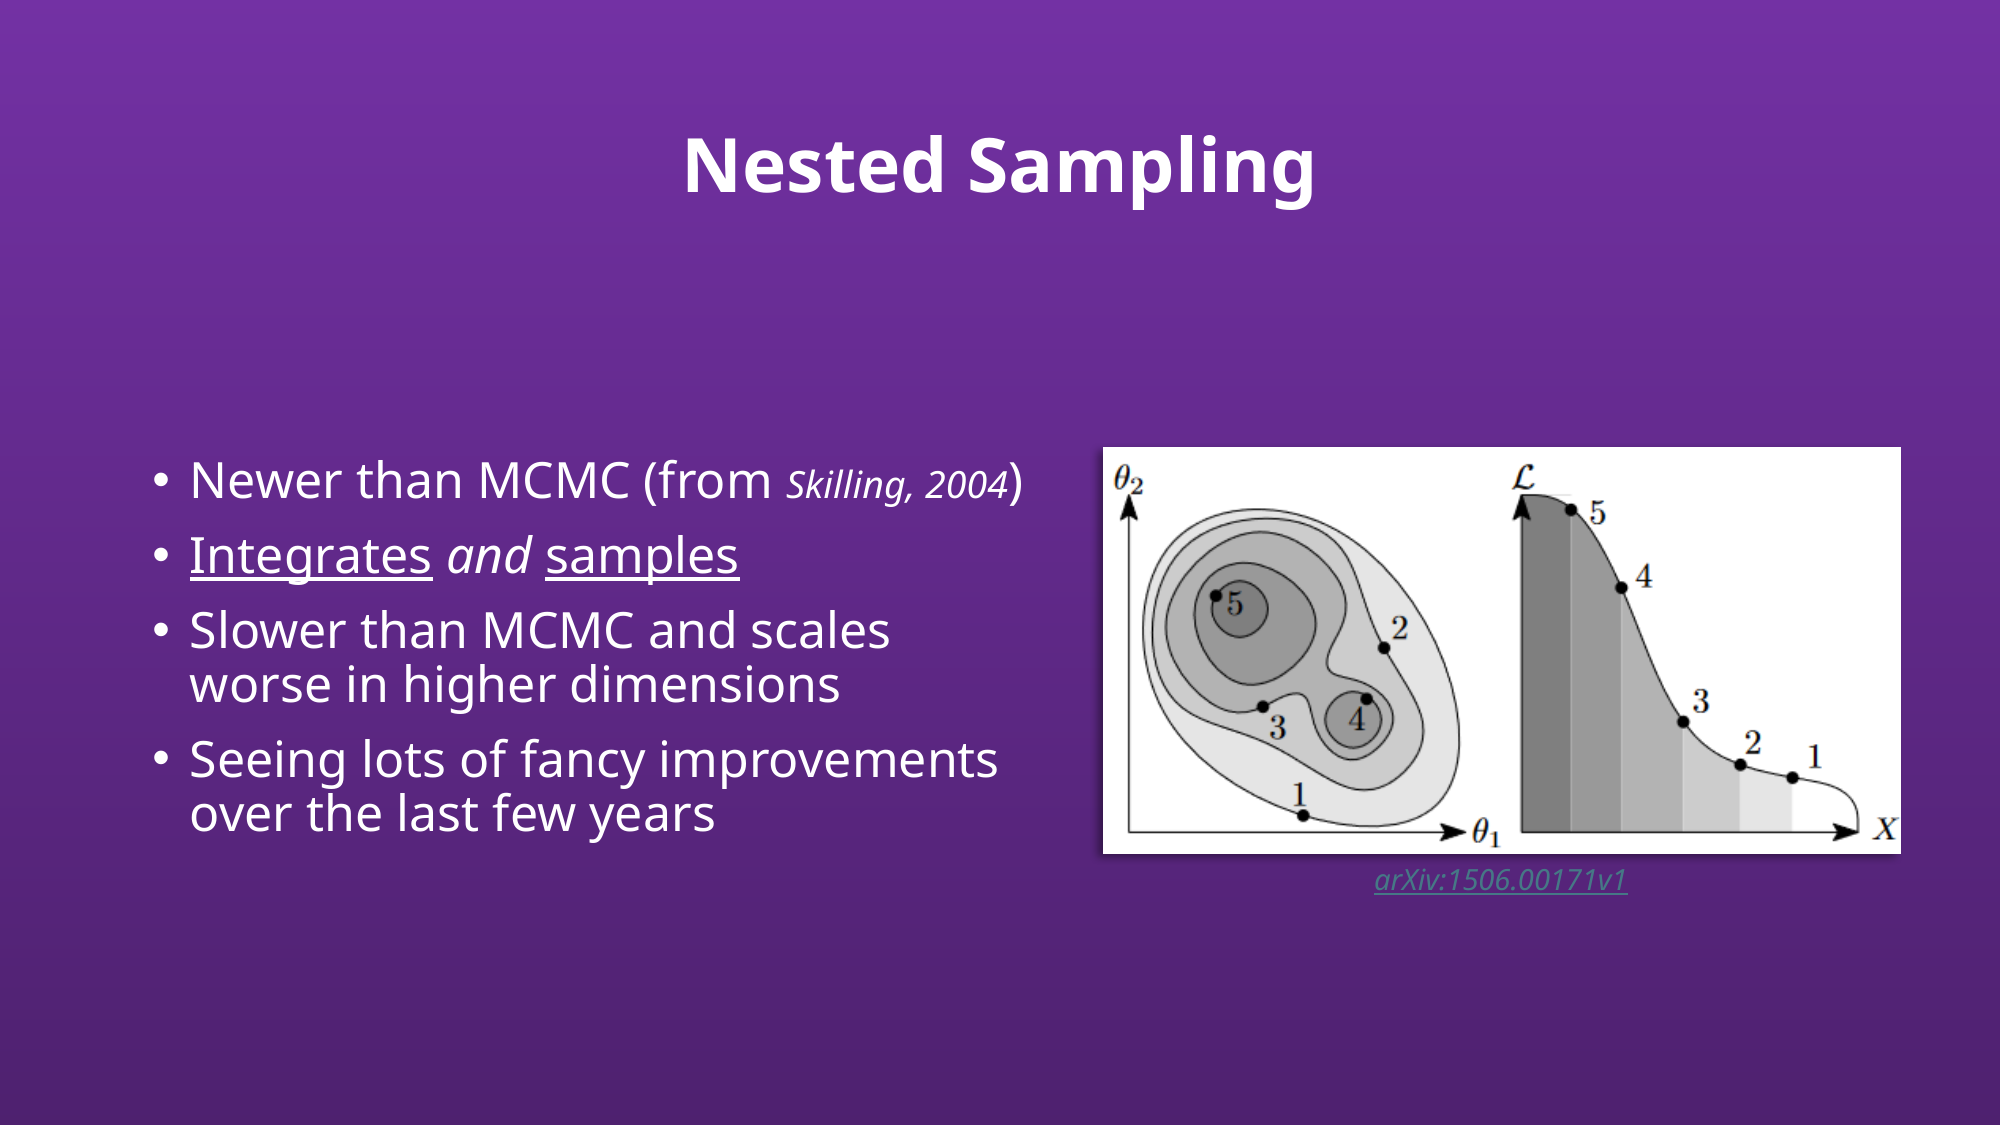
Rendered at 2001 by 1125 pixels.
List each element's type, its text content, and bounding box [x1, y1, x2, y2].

picture [1102, 447, 1902, 855]
text_box arXiv:1506.00171v1 [1359, 855, 1657, 909]
list Newer than MCMC (from Skilling, 2004) Integrates and samples Slower than MCMC and scales worse in higher dimensions Seeing lots of fancy improvements over the last few years [137, 447, 1061, 854]
title Nested Sampling [137, 59, 1863, 278]
